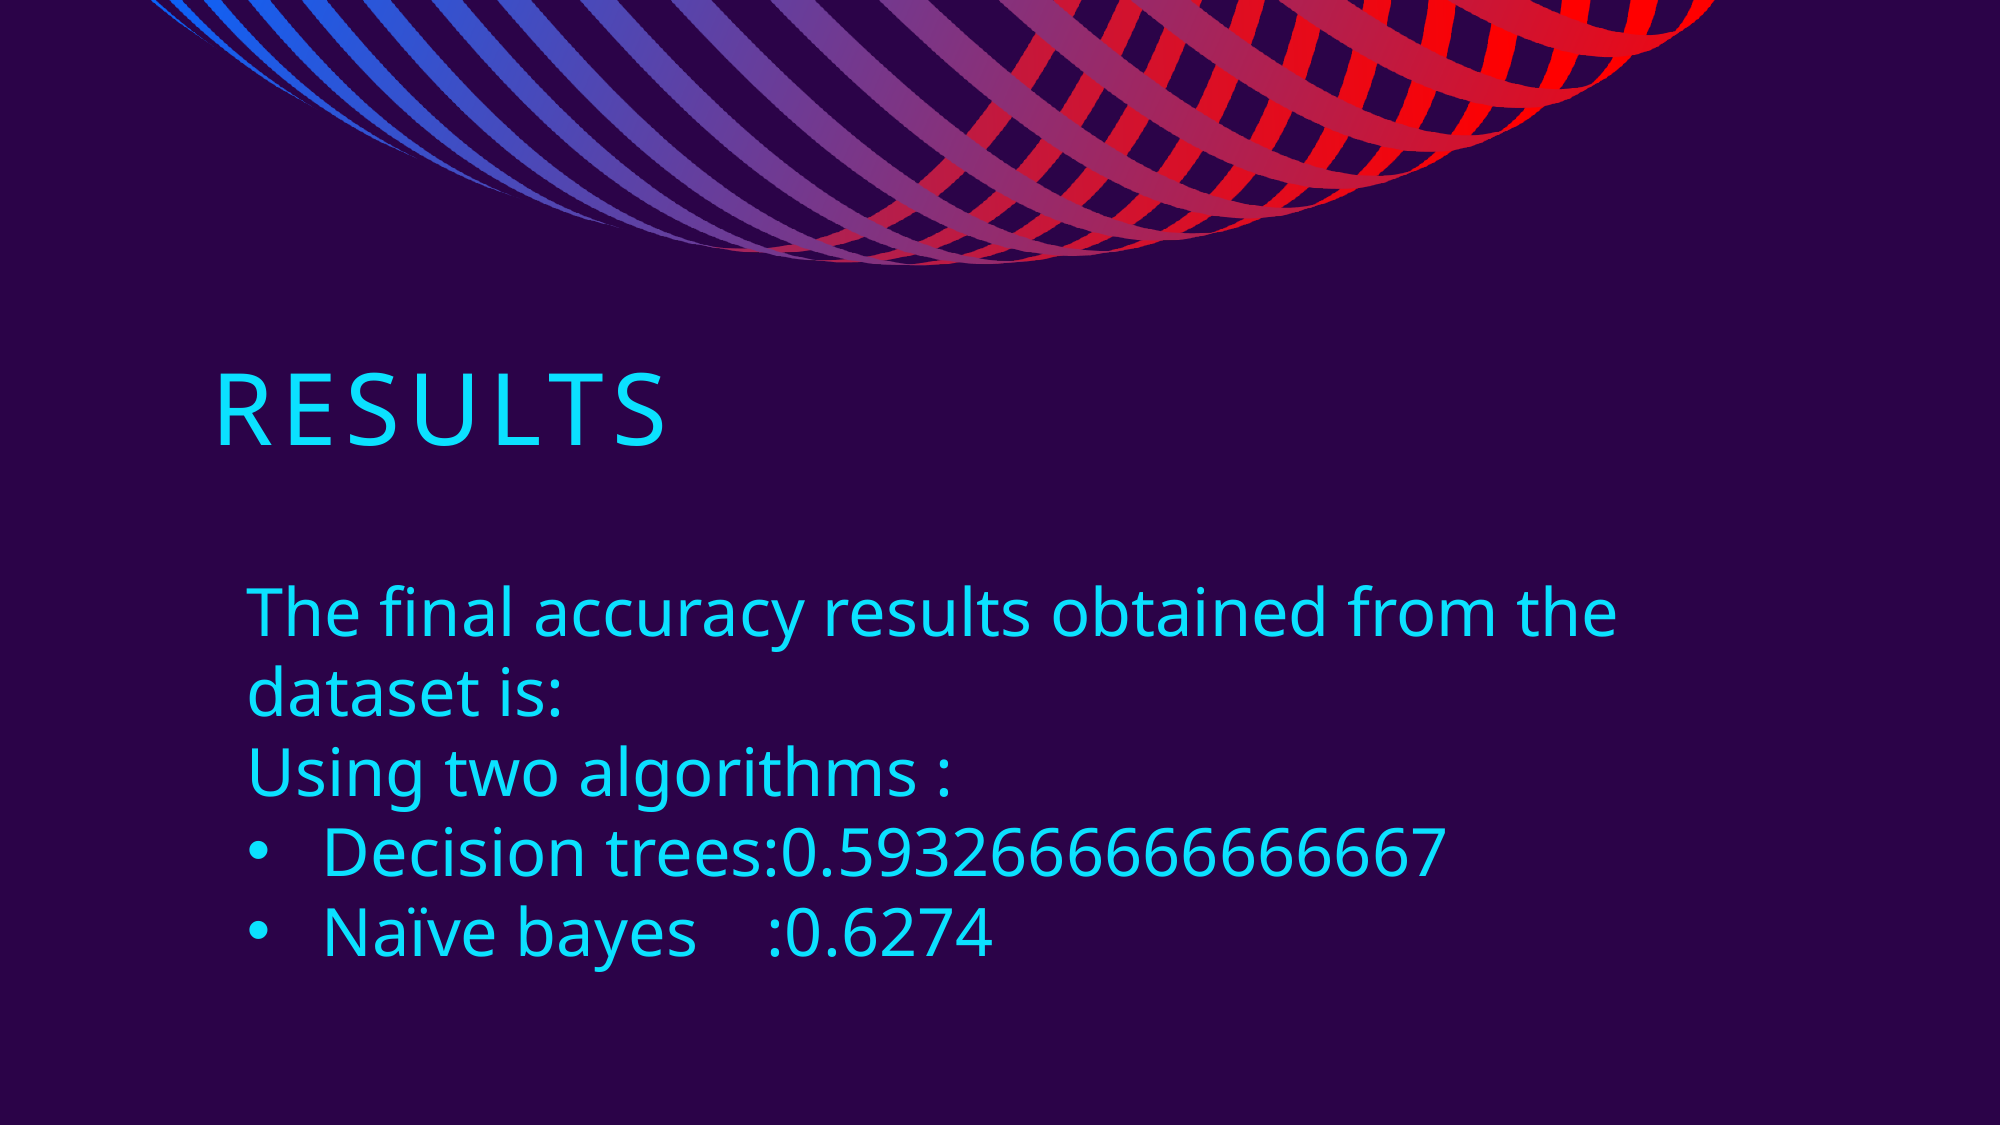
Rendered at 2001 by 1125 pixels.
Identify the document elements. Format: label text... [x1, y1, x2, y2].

title results [0, 351, 1041, 474]
text_box The final accuracy results obtained from the dataset is: Using two algorithms : Decision trees:0.5932666666666667 Naïve bayes :0.6274 [232, 562, 1759, 977]
picture [0, 0, 2000, 1125]
